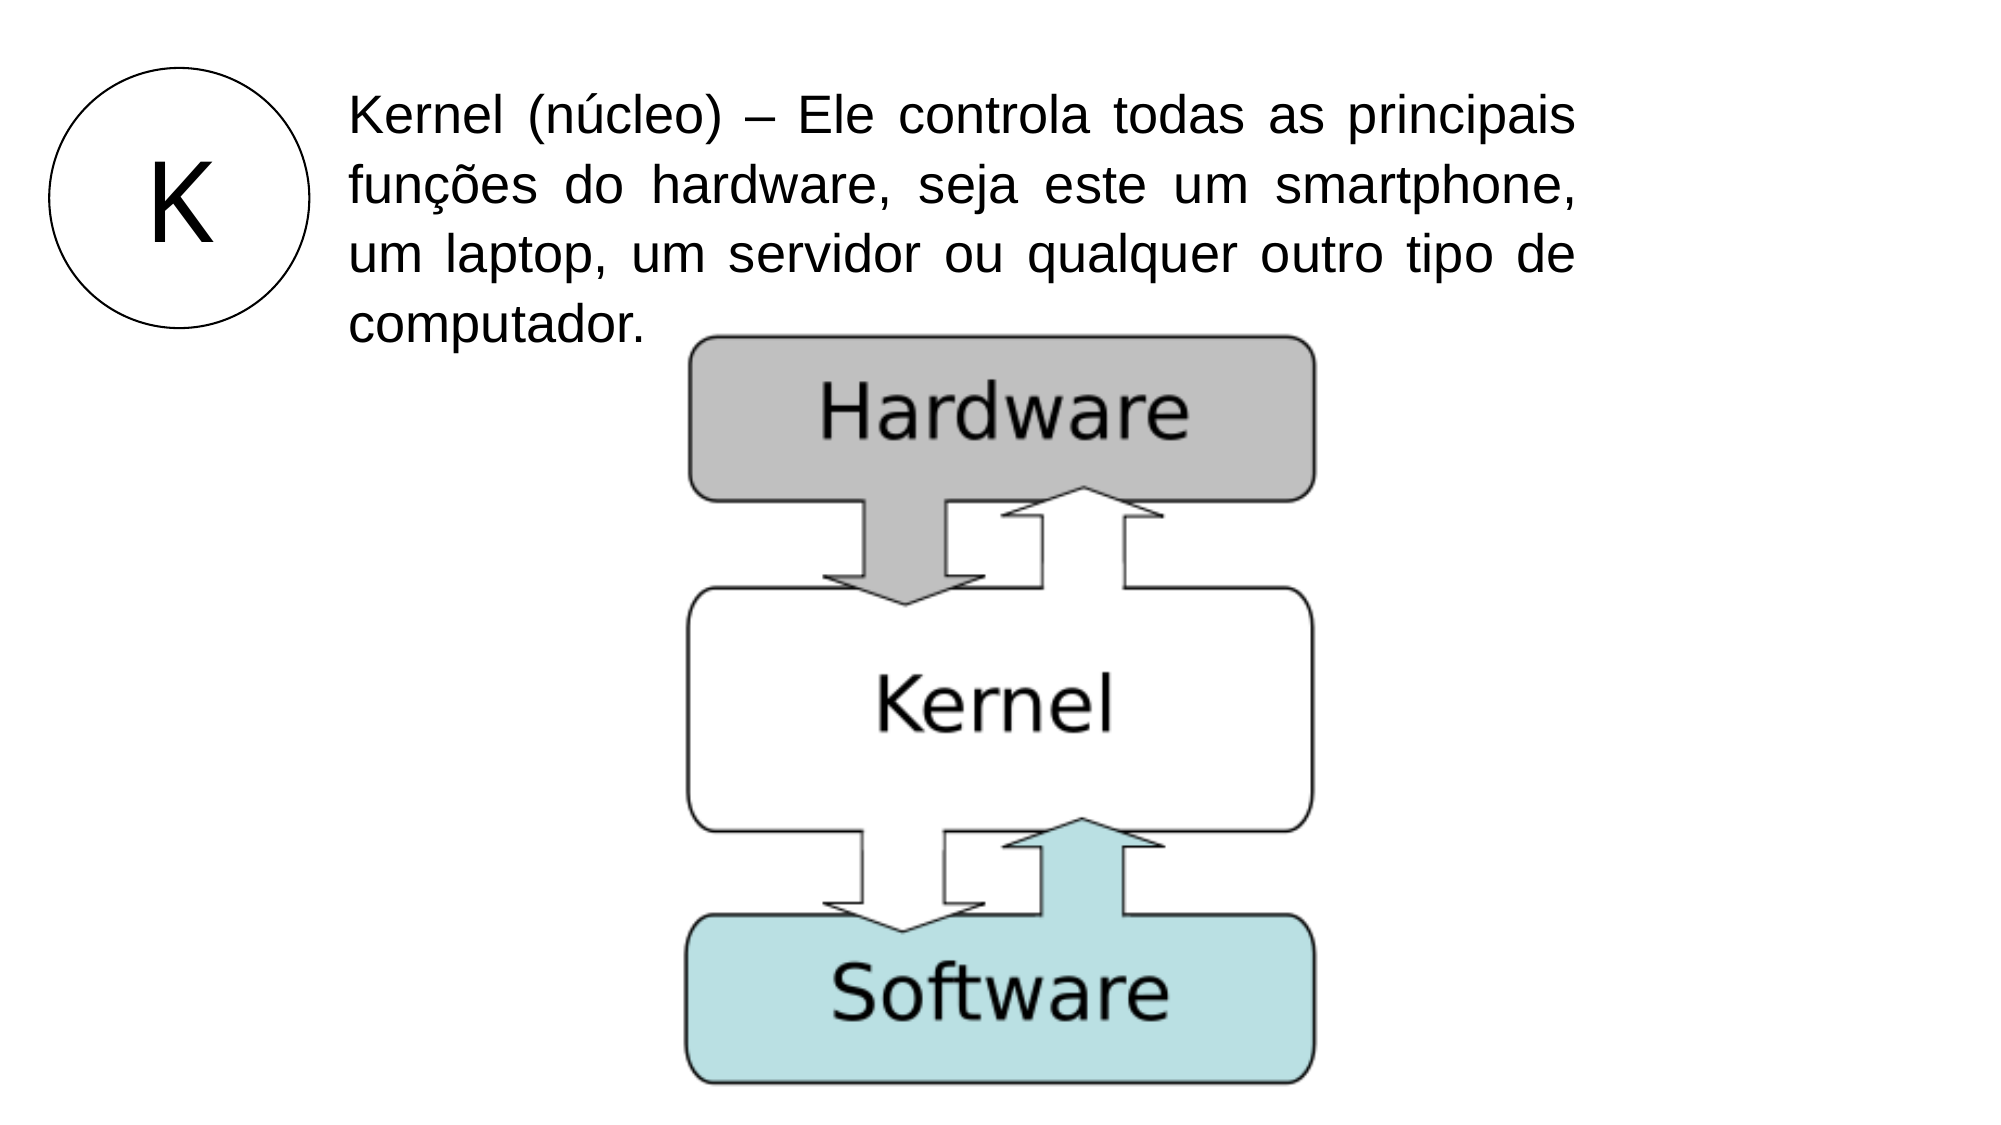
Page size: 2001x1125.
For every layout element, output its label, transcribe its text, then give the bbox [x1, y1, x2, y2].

text_box Kernel (núcleo) – Ele controla todas as principais funções do hardware, seja este um smartphone, um laptop, um servidor ou qualquer outro tipo de computador. [333, 67, 1594, 361]
text_box K [48, 66, 311, 330]
picture [680, 328, 1320, 1089]
